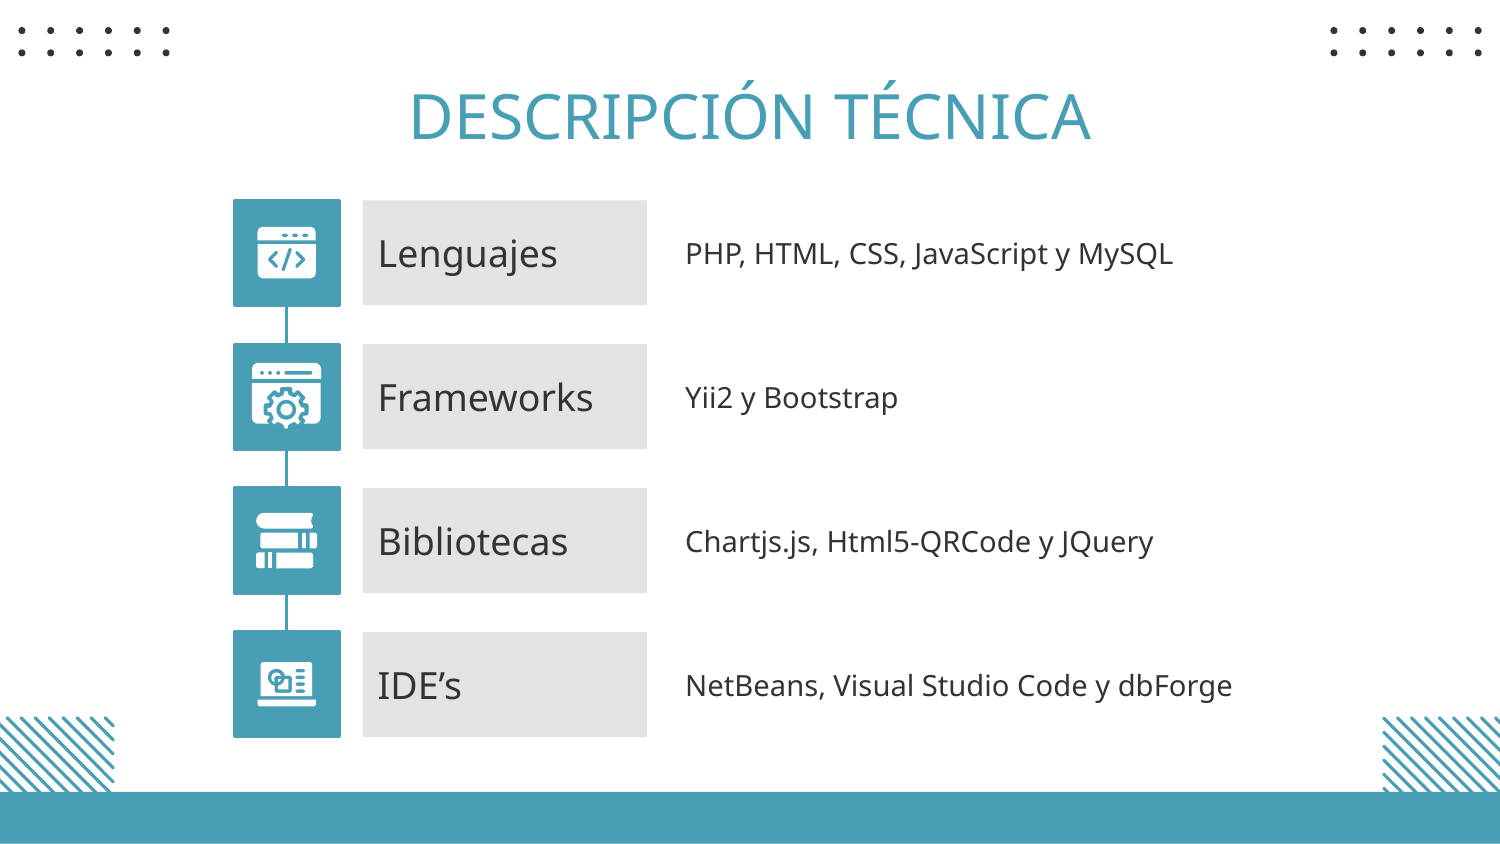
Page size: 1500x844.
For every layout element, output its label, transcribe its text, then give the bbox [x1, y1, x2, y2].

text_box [257, 226, 317, 279]
text_box [234, 200, 340, 306]
subtitle Frameworks [362, 344, 647, 450]
subtitle Lenguajes [362, 200, 647, 306]
text_box [234, 631, 340, 737]
subtitle Bibliotecas [362, 488, 647, 594]
text_box [234, 488, 340, 593]
subtitle NetBeans, Visual Studio Code y dbForge [670, 631, 1320, 737]
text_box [255, 512, 318, 569]
text_box [234, 344, 340, 450]
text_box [251, 362, 322, 429]
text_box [257, 661, 317, 707]
subtitle PHP, HTML, CSS, JavaScript y MySQL [670, 200, 1320, 305]
subtitle Chartjs.js, Html5-QRCode y JQuery [670, 487, 1320, 593]
subtitle IDE’s [362, 632, 647, 737]
title DESCRIPCIÓN TÉCNICA [117, 72, 1383, 167]
subtitle Yii2 y Bootstrap [670, 343, 1320, 449]
